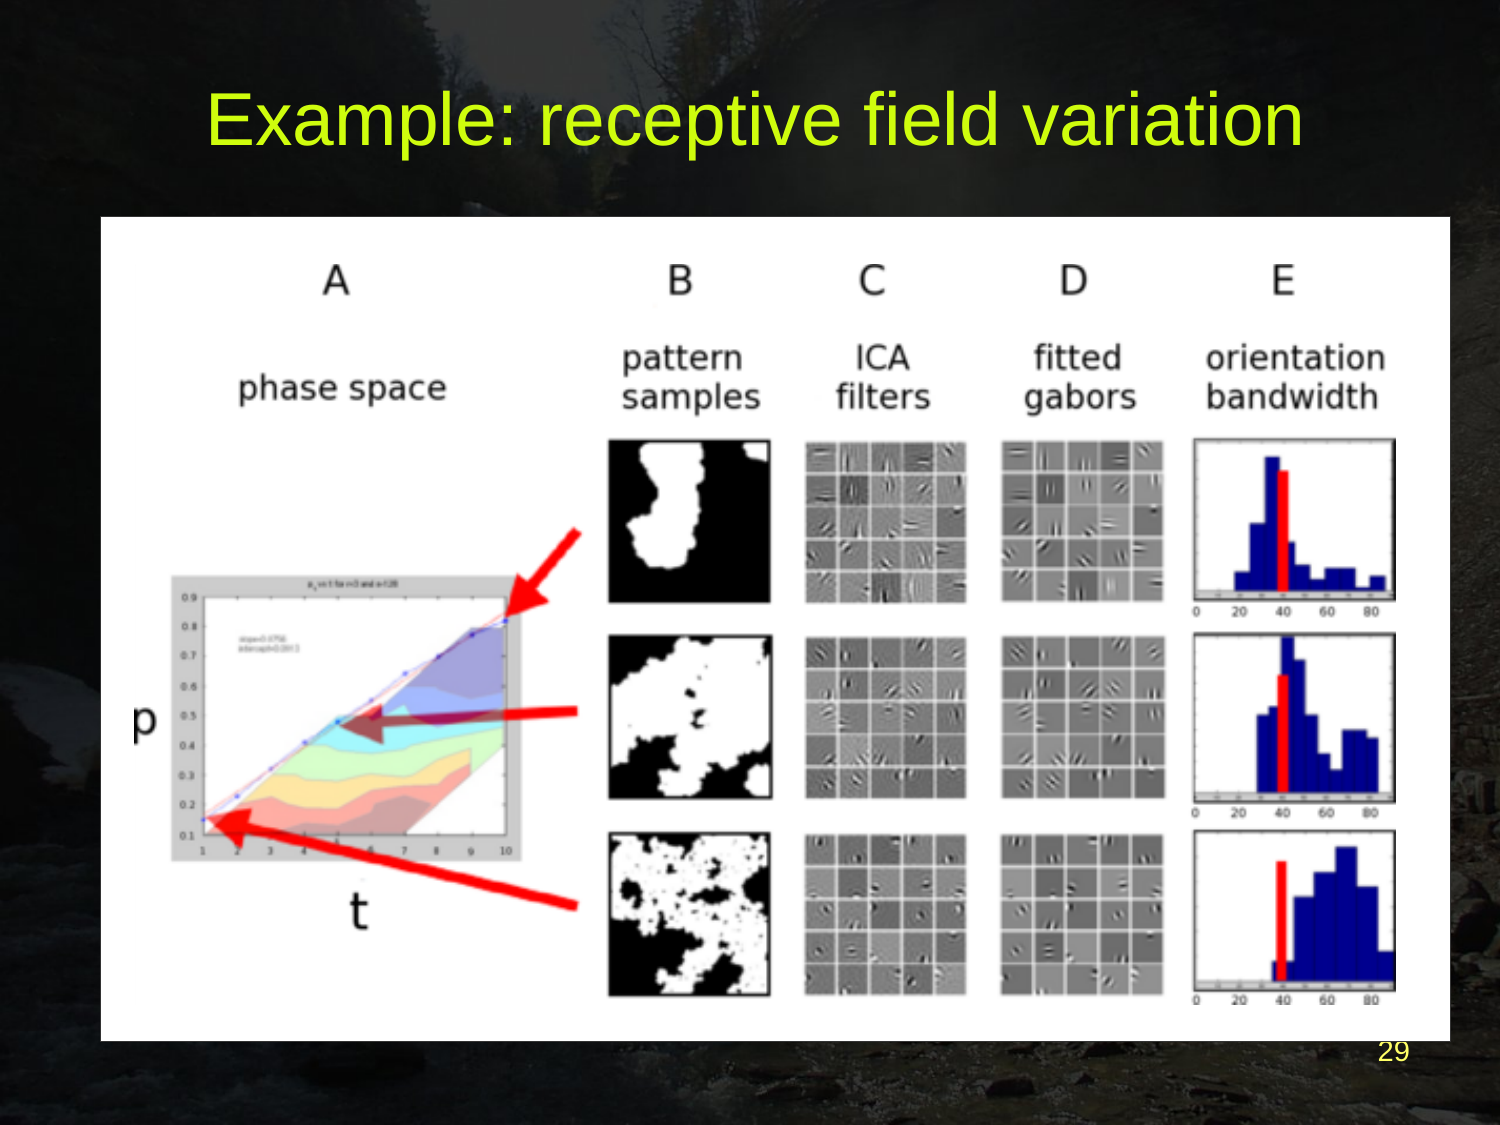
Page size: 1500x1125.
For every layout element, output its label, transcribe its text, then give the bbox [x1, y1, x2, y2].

text_box 29 [1074, 1042, 1425, 1103]
title Example: receptive field variation [80, 21, 1431, 210]
picture [0, 0, 1500, 1125]
text_box [100, 216, 1451, 1042]
